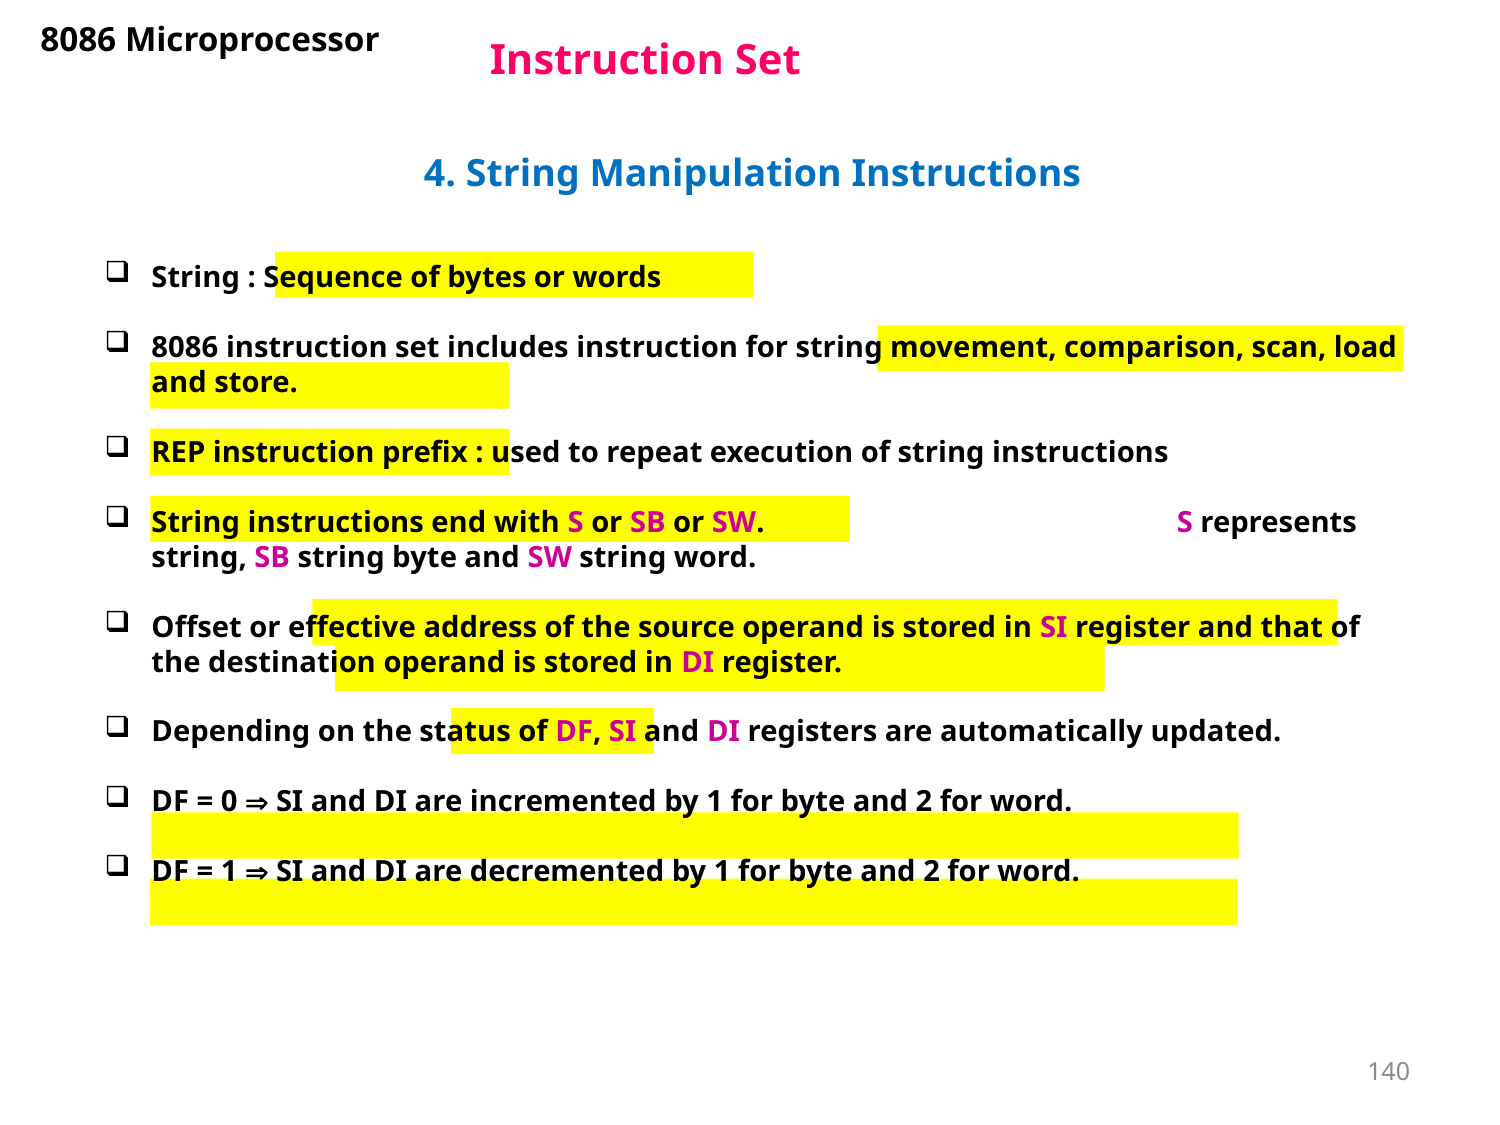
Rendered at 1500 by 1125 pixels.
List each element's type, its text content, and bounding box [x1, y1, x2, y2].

text_box Instruction Set [474, 18, 1463, 99]
text_box 4. String Manipulation Instructions [41, 137, 1464, 206]
text_box <number> [1074, 1042, 1425, 1103]
text_box String : Sequence of bytes or words 8086 instruction set includes instruction for string movement, comparison, scan, load and store. REP instruction prefix : used to repeat execution of string instructions String instructions end with S or SB or SW. S represents string, SB string byte and SW string word. Offset or effective address of the source operand is stored in SI register and that of the destination operand is stored in DI register. Depending on the status of DF, SI and DI registers are automatically updated. DF = 0  SI and DI are incremented by 1 for byte and 2 for word. DF = 1  SI and DI are decremented by 1 for byte and 2 for word. [89, 250, 1428, 930]
text_box 8086 Microprocessor [10, 10, 411, 106]
